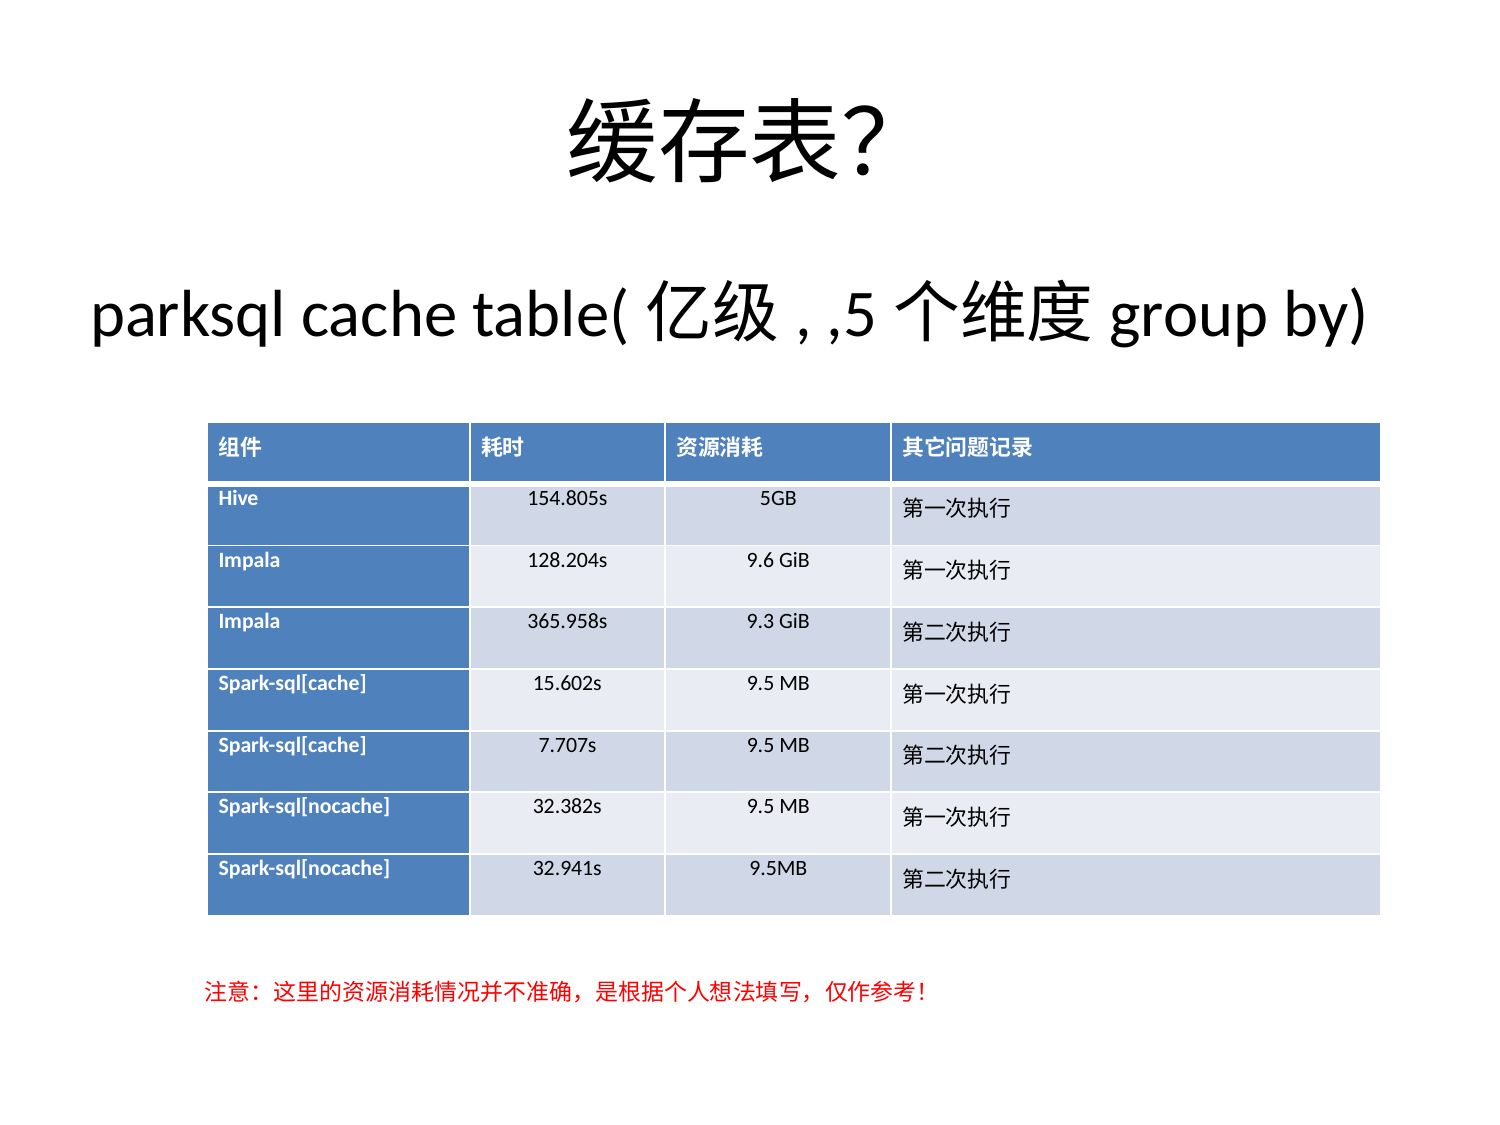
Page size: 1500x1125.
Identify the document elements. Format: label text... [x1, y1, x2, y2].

text_box 注意：这里的资源消耗情况并不准确，是根据个人想法填写，仅作参考！ [189, 970, 1381, 1013]
table_cell Spark-sql[nocache] [208, 855, 469, 915]
table_cell 7.707s [471, 732, 664, 791]
table_cell Spark-sql[cache] [208, 670, 469, 730]
table_cell 365.958s [471, 608, 664, 668]
table_header 耗时 [471, 423, 664, 481]
table_cell 9.5 MB [666, 793, 890, 853]
table_header 资源消耗 [666, 423, 890, 481]
table_cell Spark-sql[cache] [208, 732, 469, 791]
list parksql cache table(亿级, ,5个维度group by) [75, 262, 1425, 1005]
table_cell 第一次执行 [892, 670, 1380, 730]
table_cell 128.204s [471, 546, 664, 606]
table_cell Hive [208, 487, 469, 545]
table_cell 9.5 MB [666, 732, 890, 791]
table_cell 9.3 GiB [666, 608, 890, 668]
table_cell 32.941s [471, 855, 664, 915]
table_cell 32.382s [471, 793, 664, 853]
table_cell 第一次执行 [892, 546, 1380, 606]
table_cell 9.5 MB [666, 670, 890, 730]
table_cell 第二次执行 [892, 732, 1380, 791]
table_cell 第一次执行 [892, 487, 1380, 545]
table_cell 154.805s [471, 487, 664, 545]
table_cell 第二次执行 [892, 608, 1380, 668]
table_cell Impala [208, 608, 469, 668]
table_cell 15.602s [471, 670, 664, 730]
table_cell Impala [208, 546, 469, 606]
table_cell 9.5MB [666, 855, 890, 915]
table_header 其它问题记录 [892, 423, 1380, 481]
table_cell Spark-sql[nocache] [208, 793, 469, 853]
table_header 组件 [208, 423, 469, 481]
table_cell 第一次执行 [892, 793, 1380, 853]
table_cell 第二次执行 [892, 855, 1380, 915]
table_cell 5GB [666, 487, 890, 545]
table_cell 9.6 GiB [666, 546, 890, 606]
title 缓存表？ [75, 45, 1425, 233]
